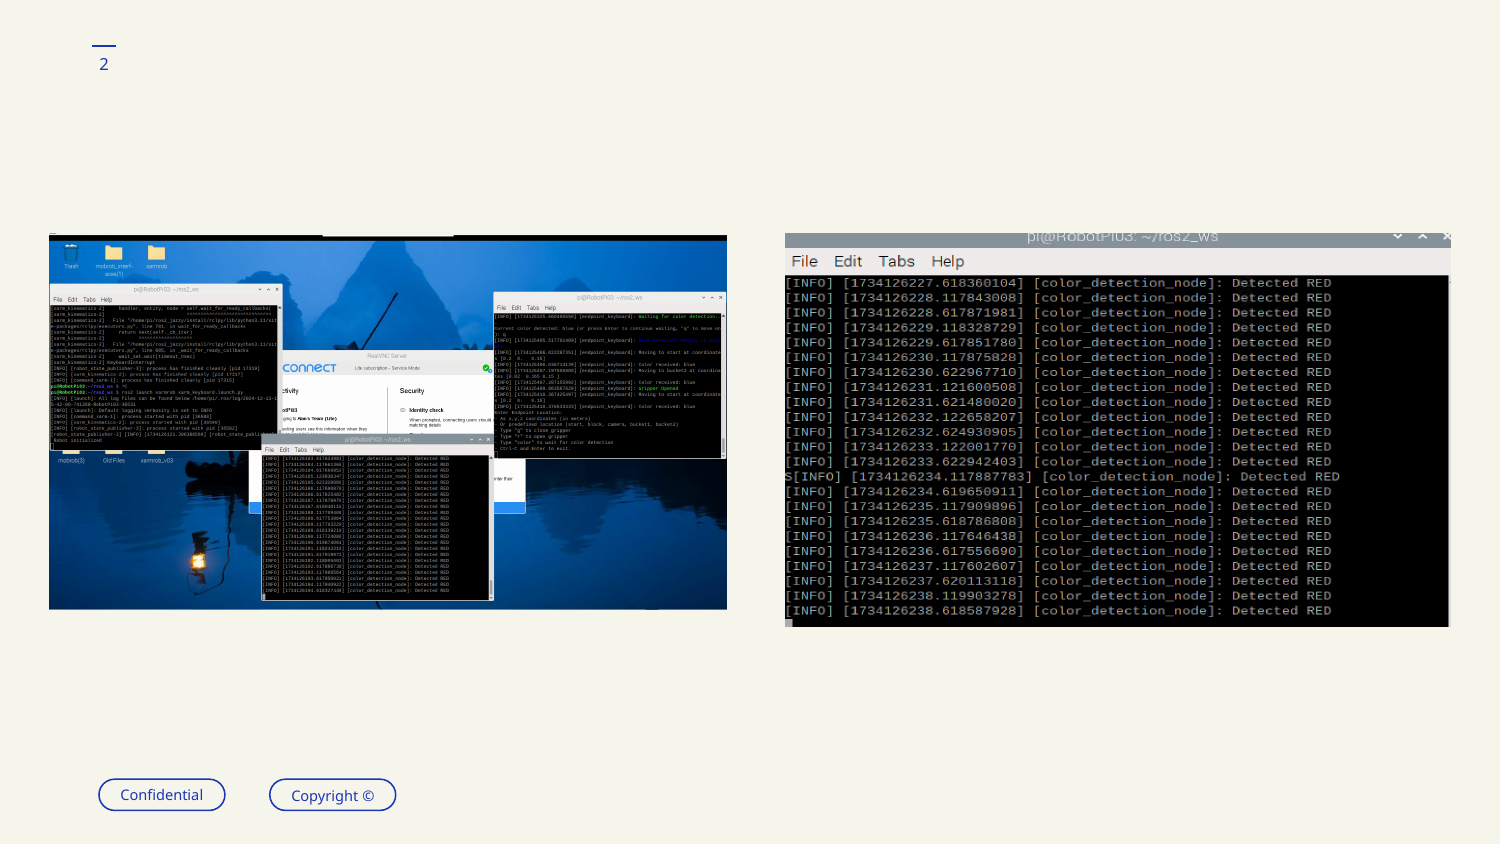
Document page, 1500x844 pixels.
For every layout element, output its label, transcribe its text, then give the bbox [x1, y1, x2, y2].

picture [785, 233, 1451, 627]
picture [49, 233, 727, 611]
slide_number ‹#› [69, 33, 140, 98]
